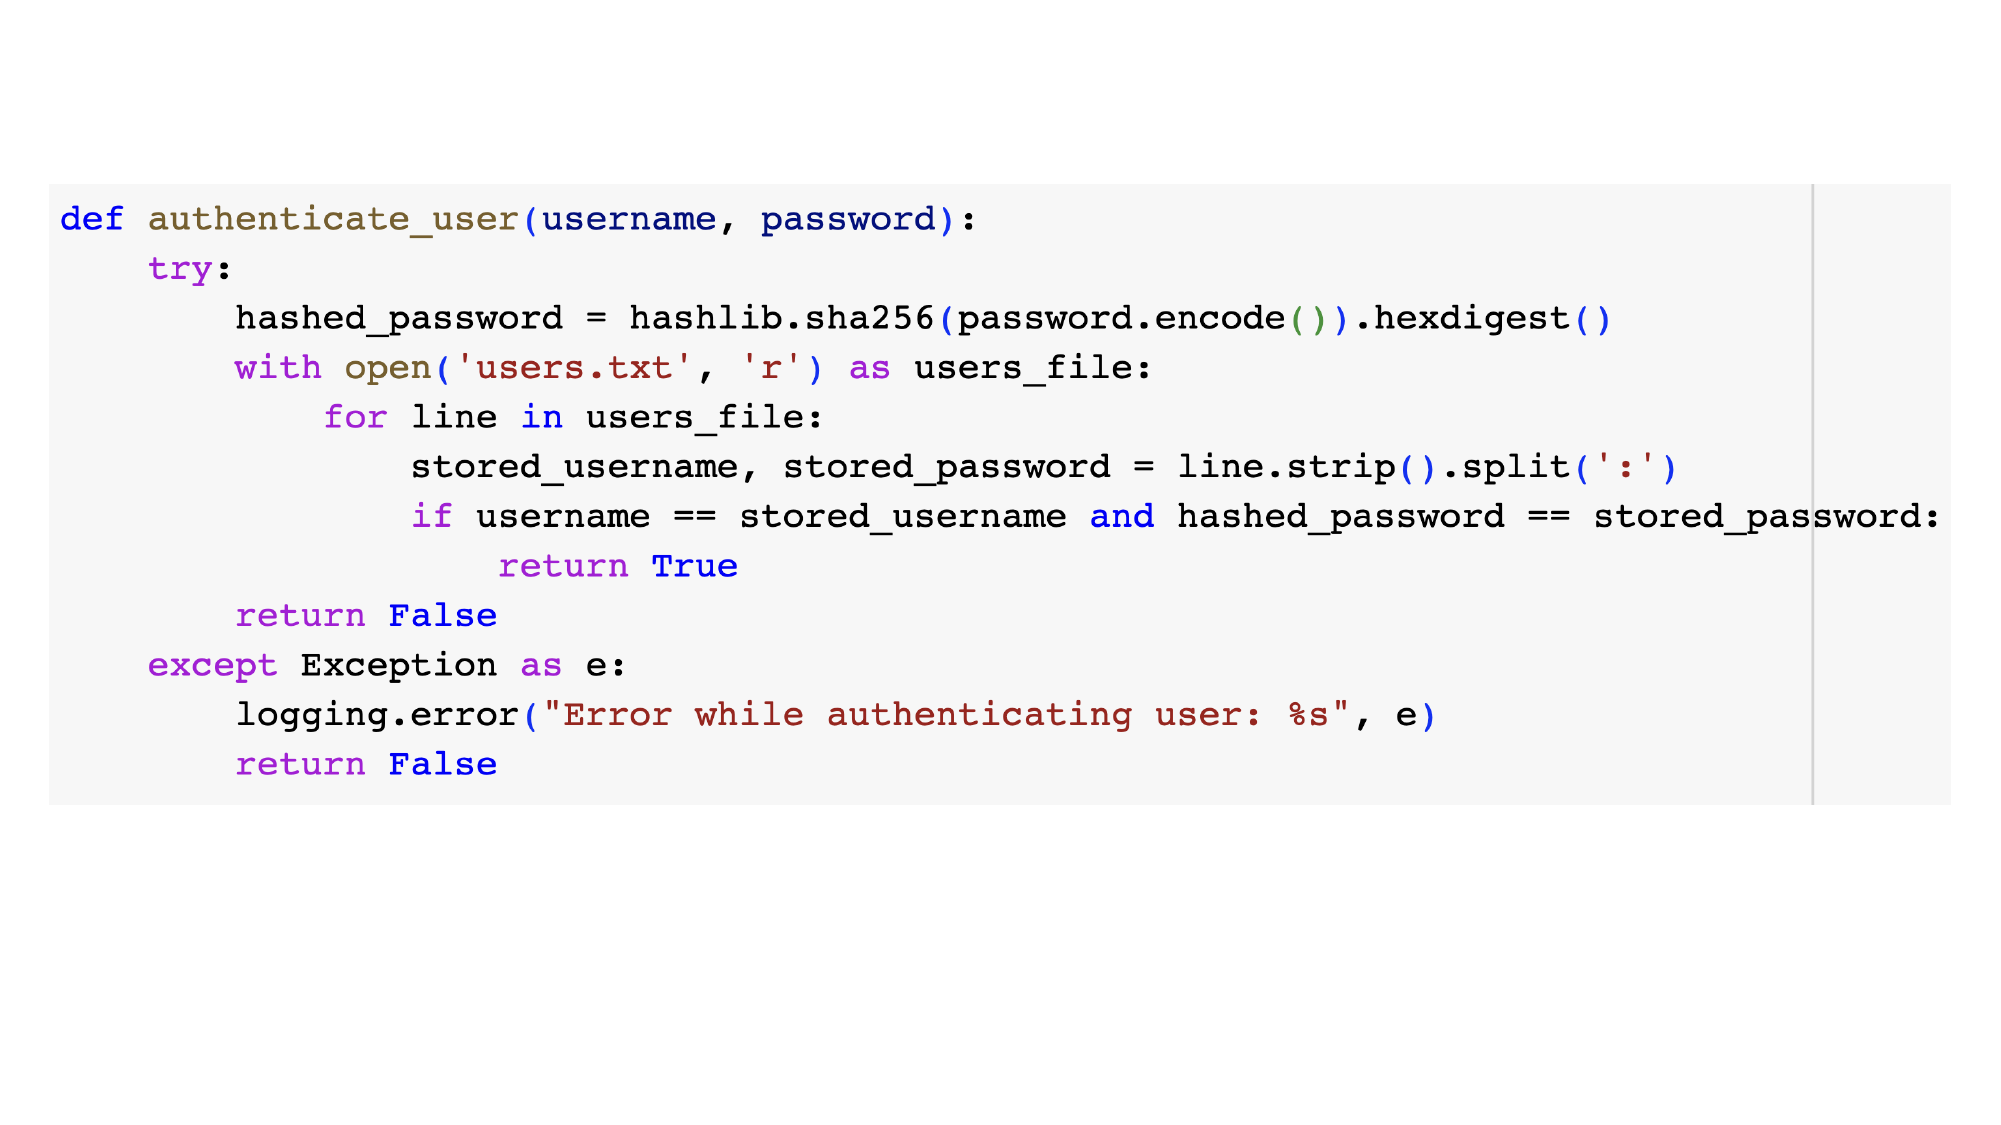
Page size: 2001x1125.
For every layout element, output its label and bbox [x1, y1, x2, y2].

picture [49, 184, 1951, 805]
